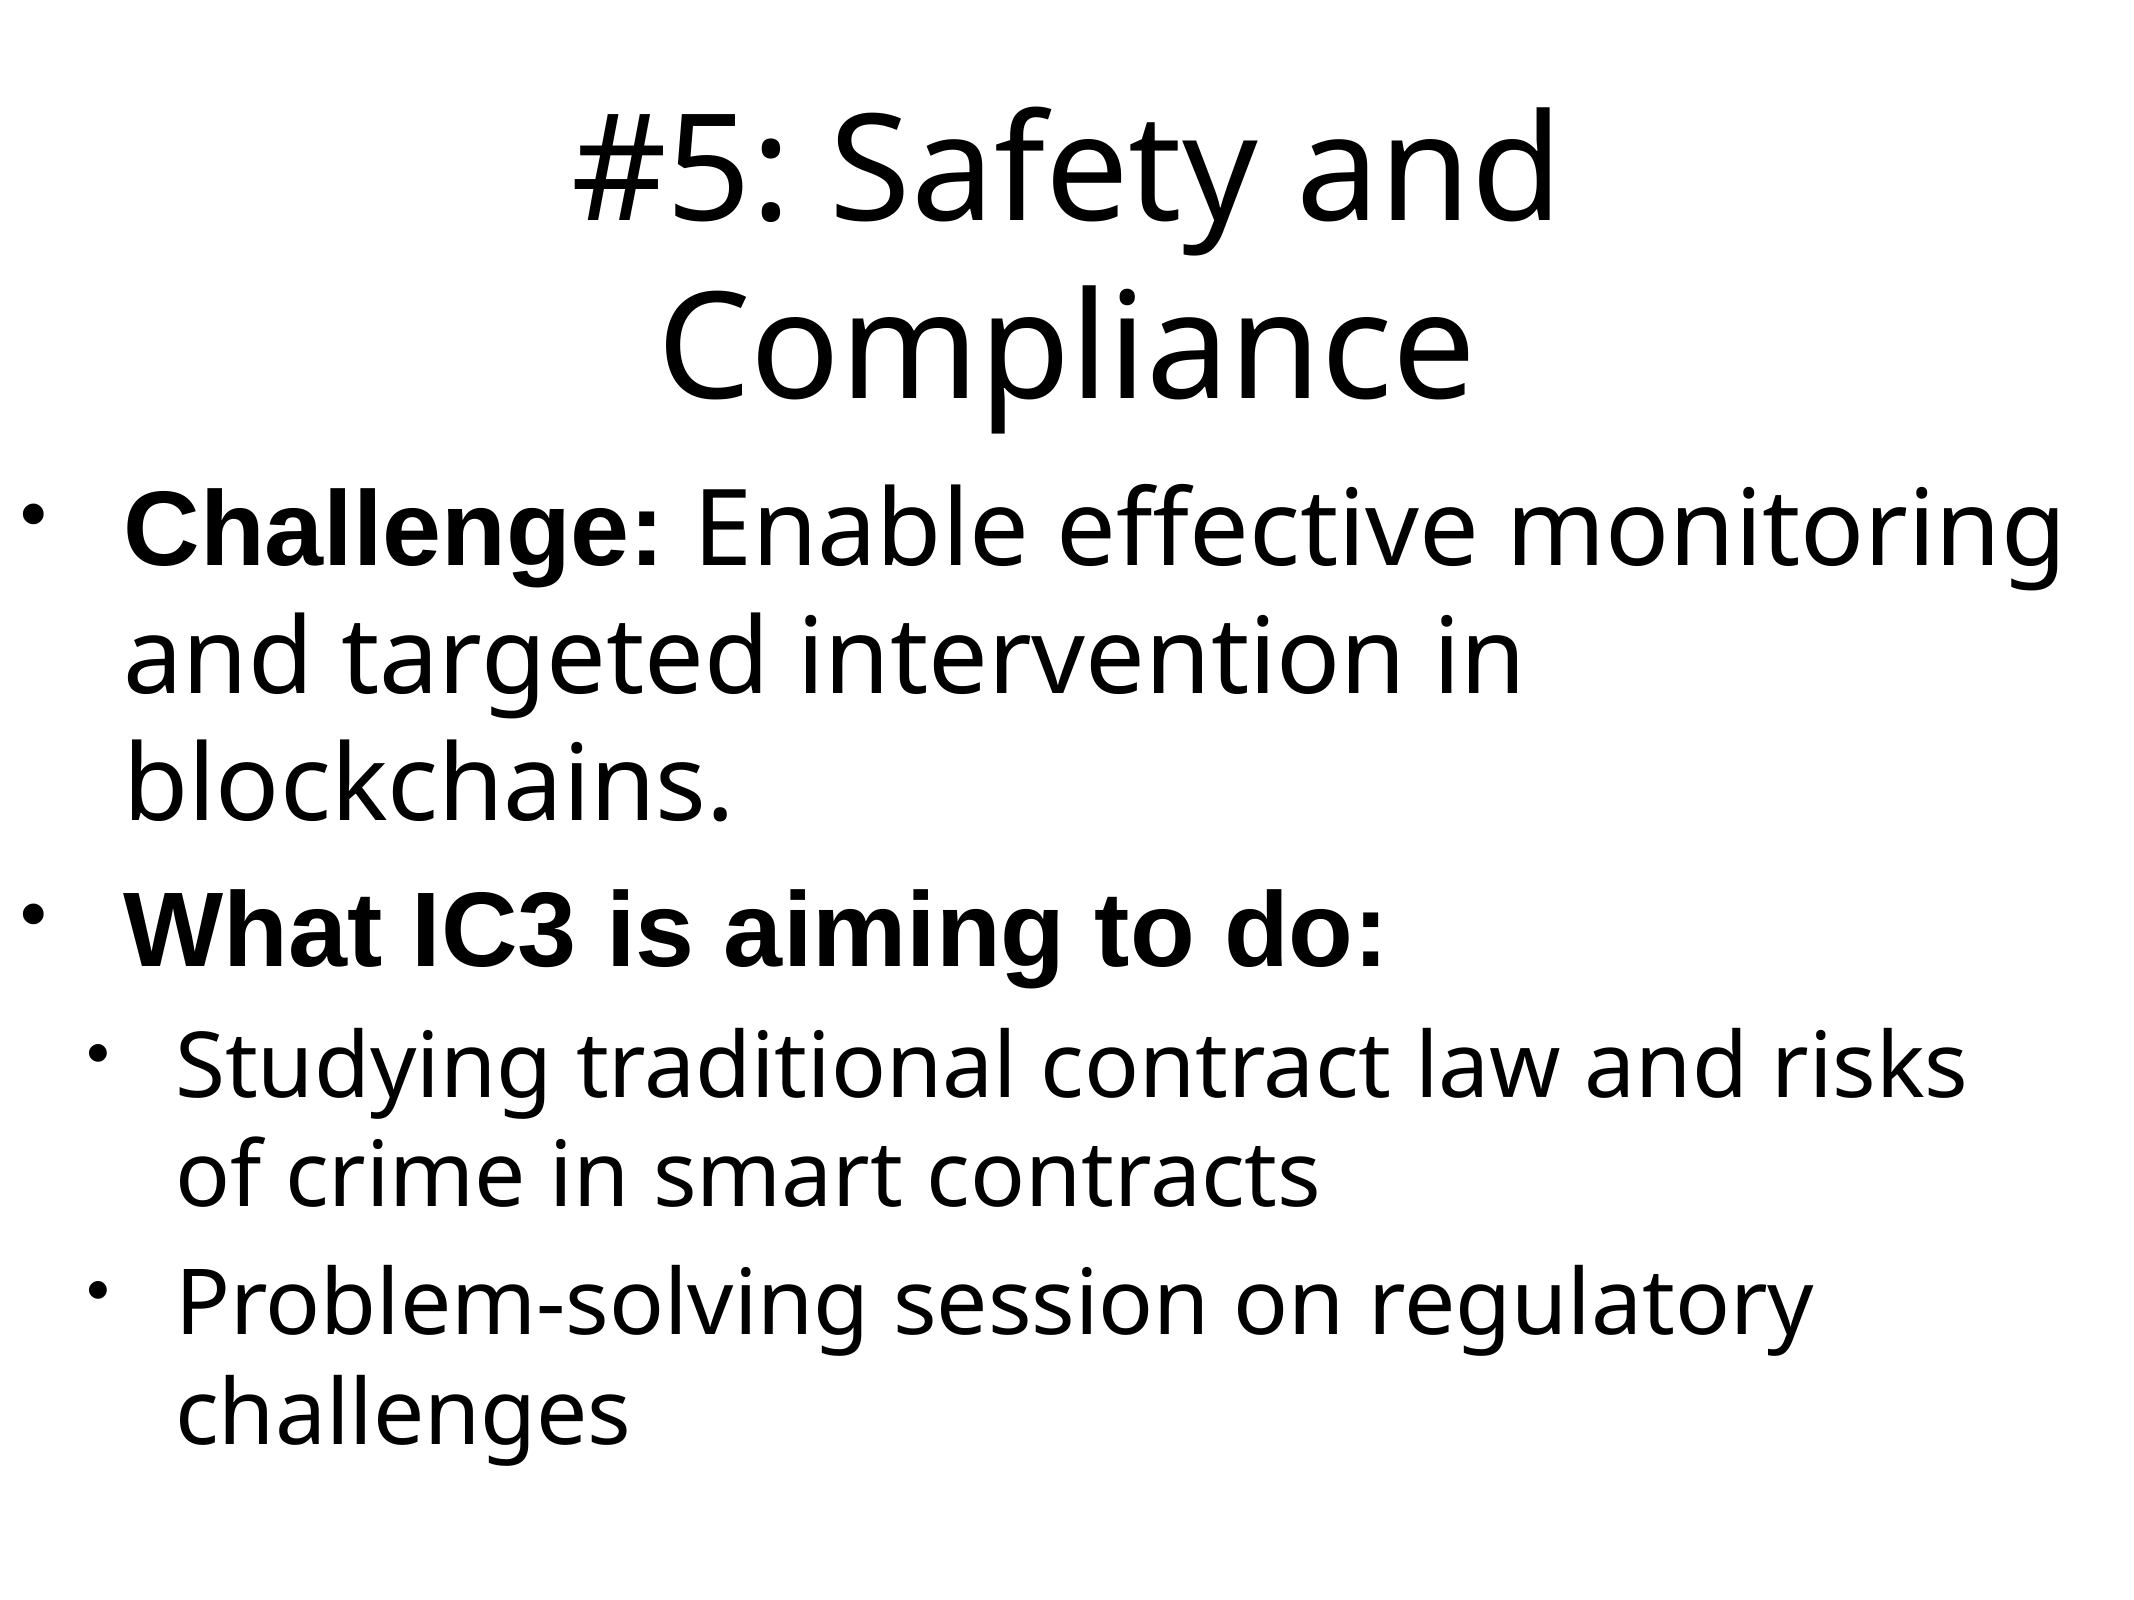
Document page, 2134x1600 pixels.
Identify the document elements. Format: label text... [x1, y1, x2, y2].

list Challenge: Enable effective monitoring and targeted intervention in blockchains. What IC3 is aiming to do: Studying traditional contract law and risks of crime in smart contracts Problem-solving session on regulatory challenges [11, 450, 2080, 1484]
title #5: Safety and Compliance [155, 72, 1978, 428]
